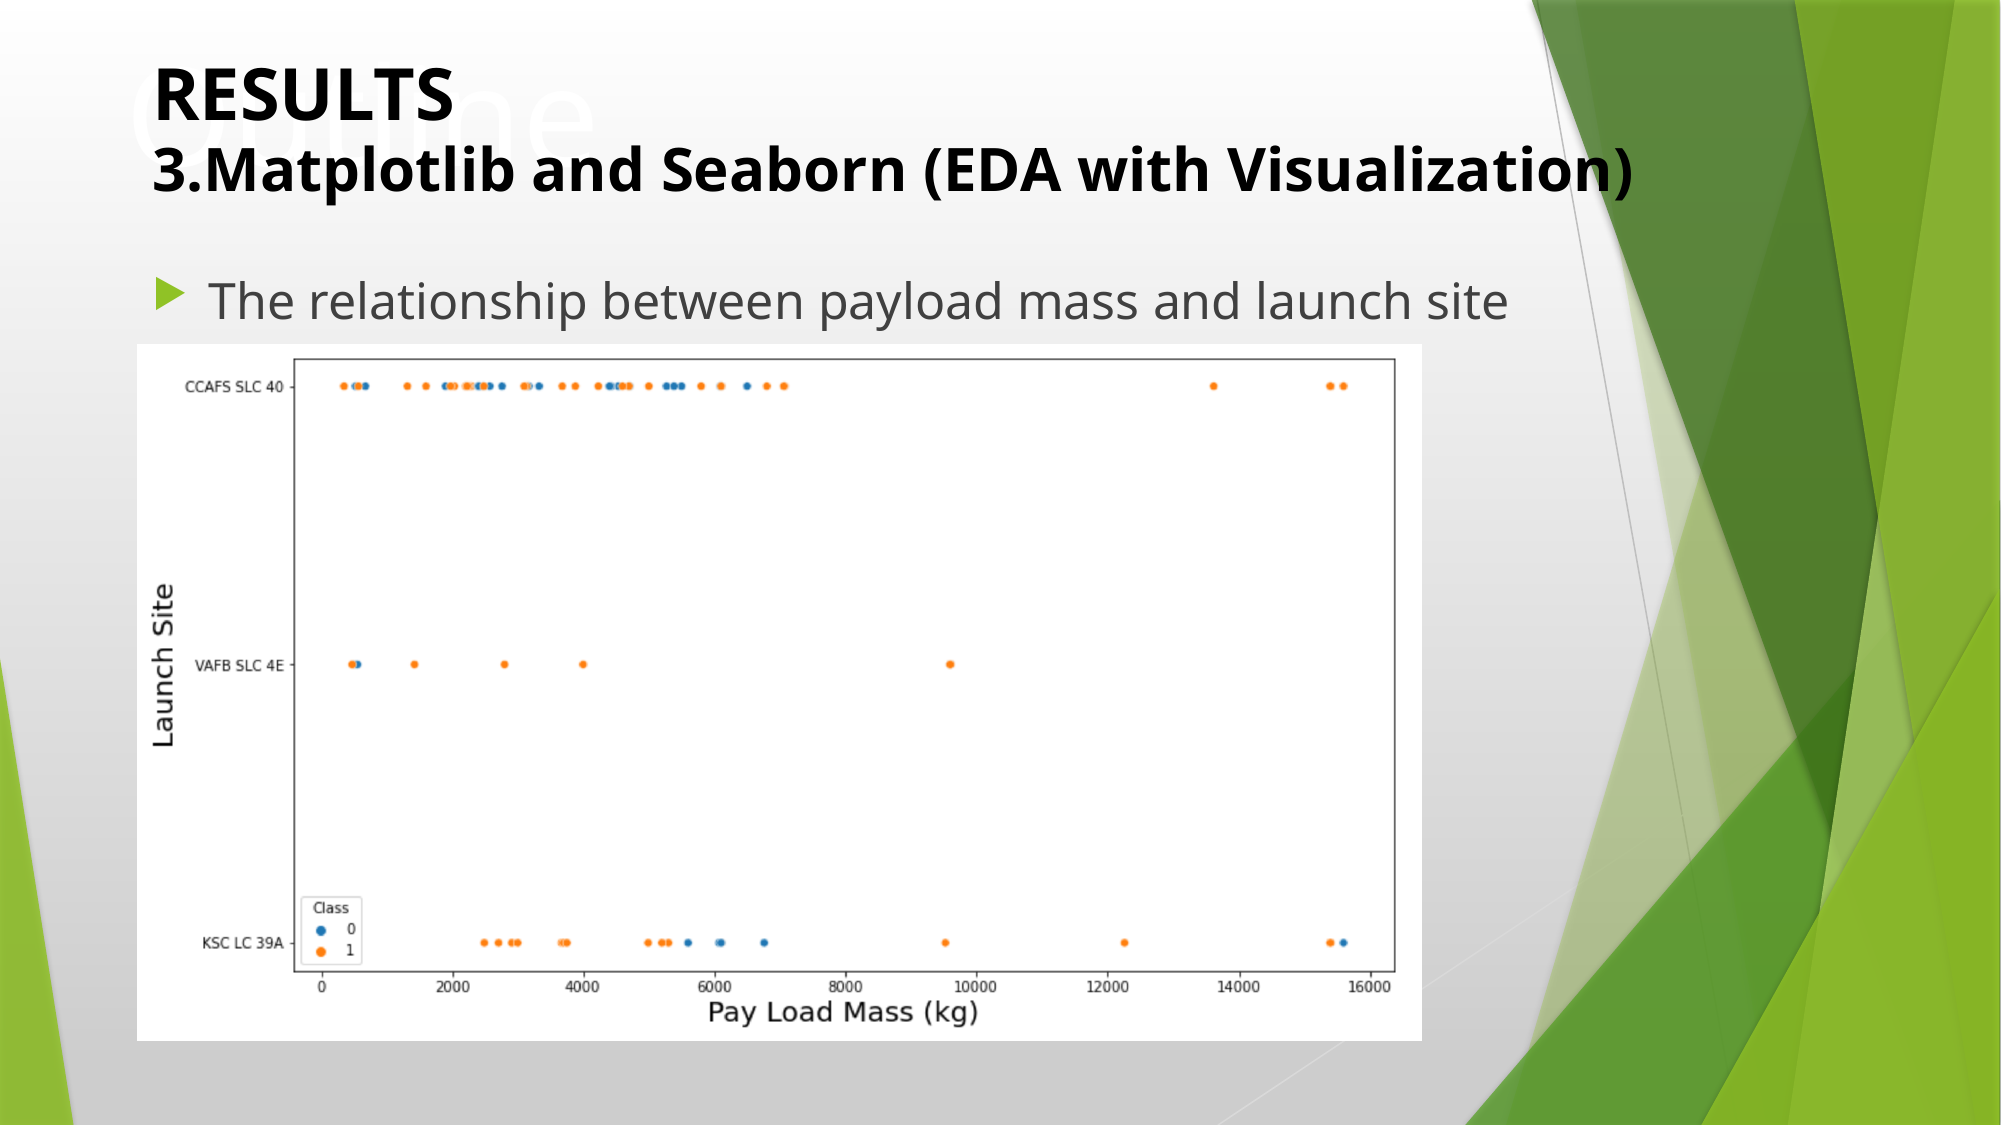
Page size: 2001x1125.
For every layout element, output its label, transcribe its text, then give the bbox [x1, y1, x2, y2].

text_box RESULTS 3.Matplotlib and Seaborn (EDA with Visualization) [137, 49, 2000, 213]
picture [136, 343, 1422, 1042]
list The relationship between payload mass and launch site [137, 261, 1863, 1053]
title Outline [109, 21, 1705, 268]
